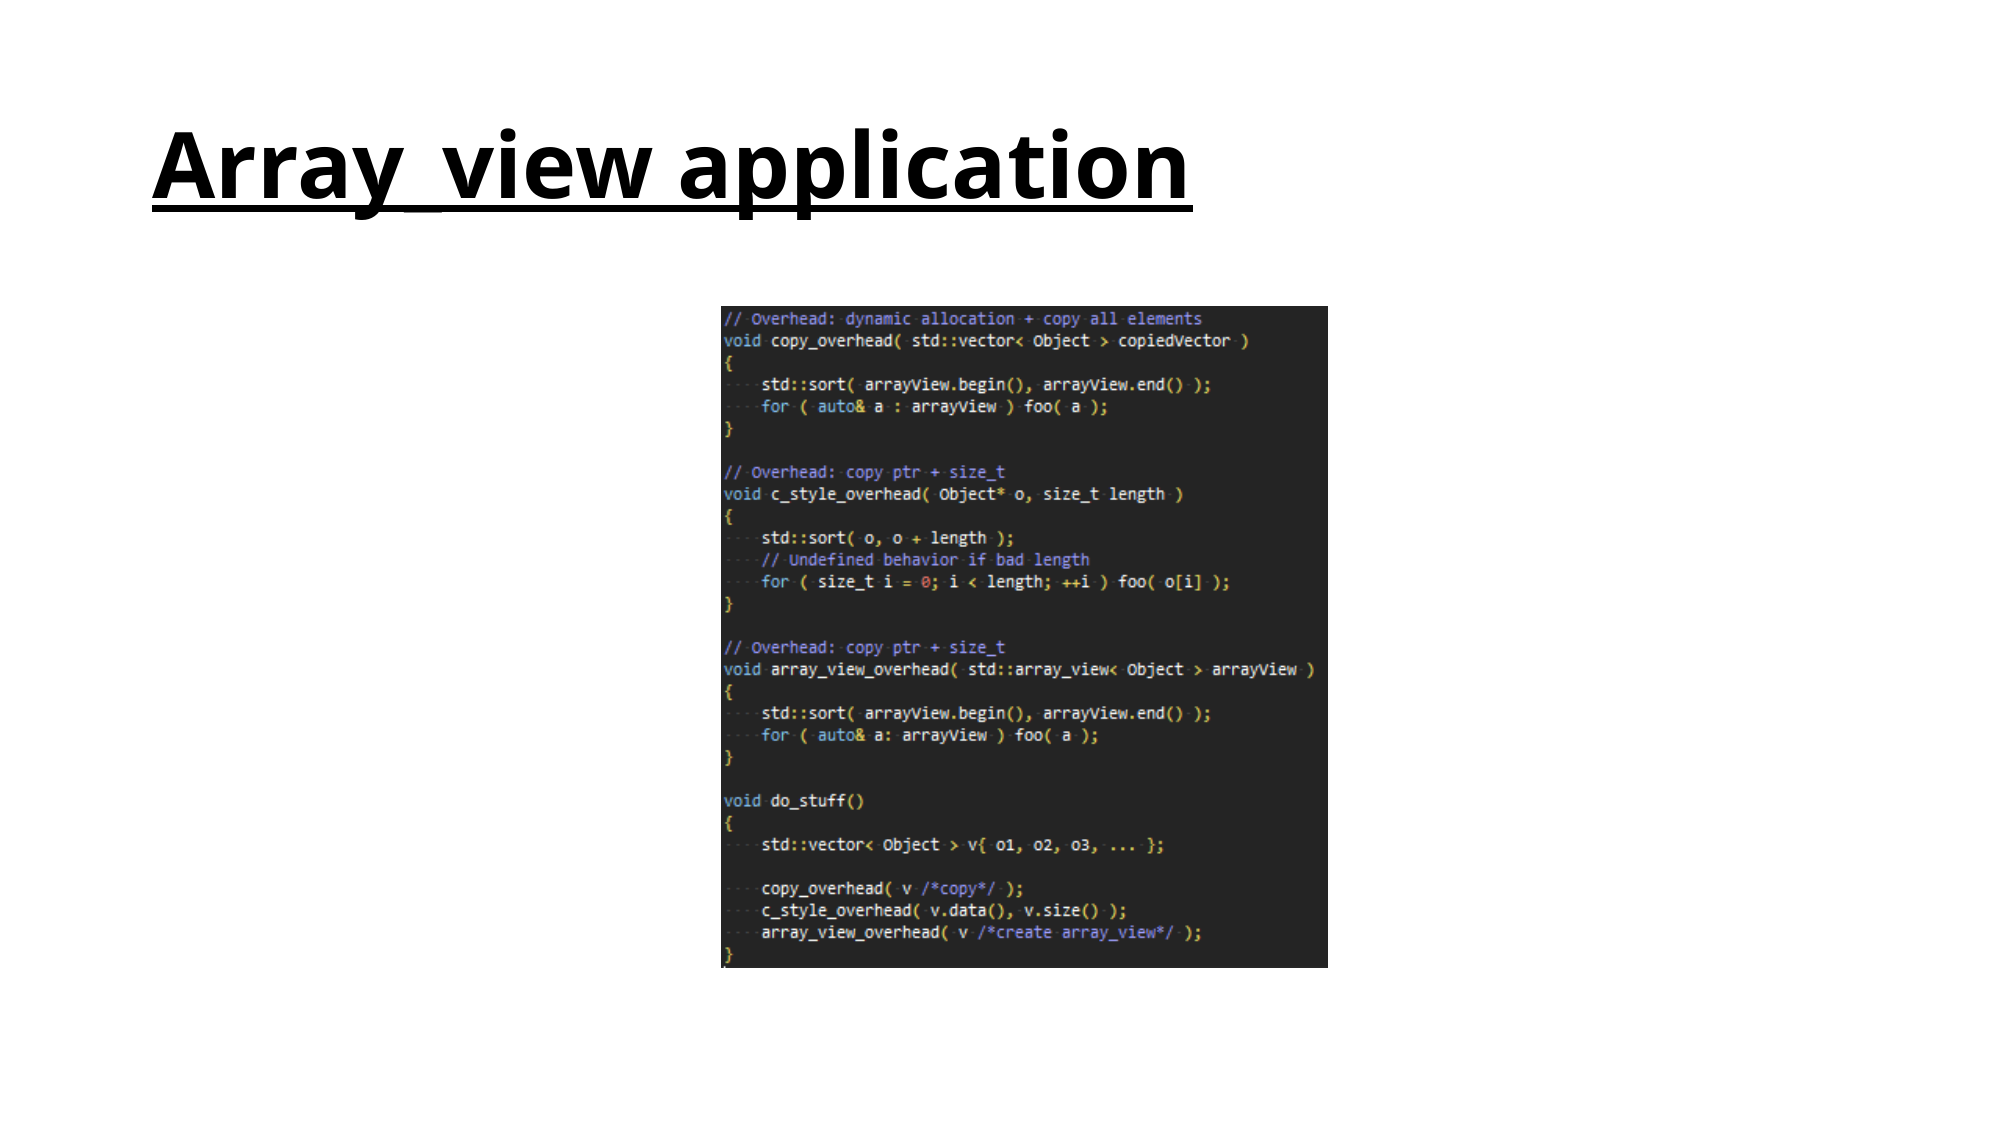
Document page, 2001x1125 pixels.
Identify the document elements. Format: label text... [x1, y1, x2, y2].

picture [721, 306, 1328, 968]
title Array_view application [137, 59, 1863, 278]
